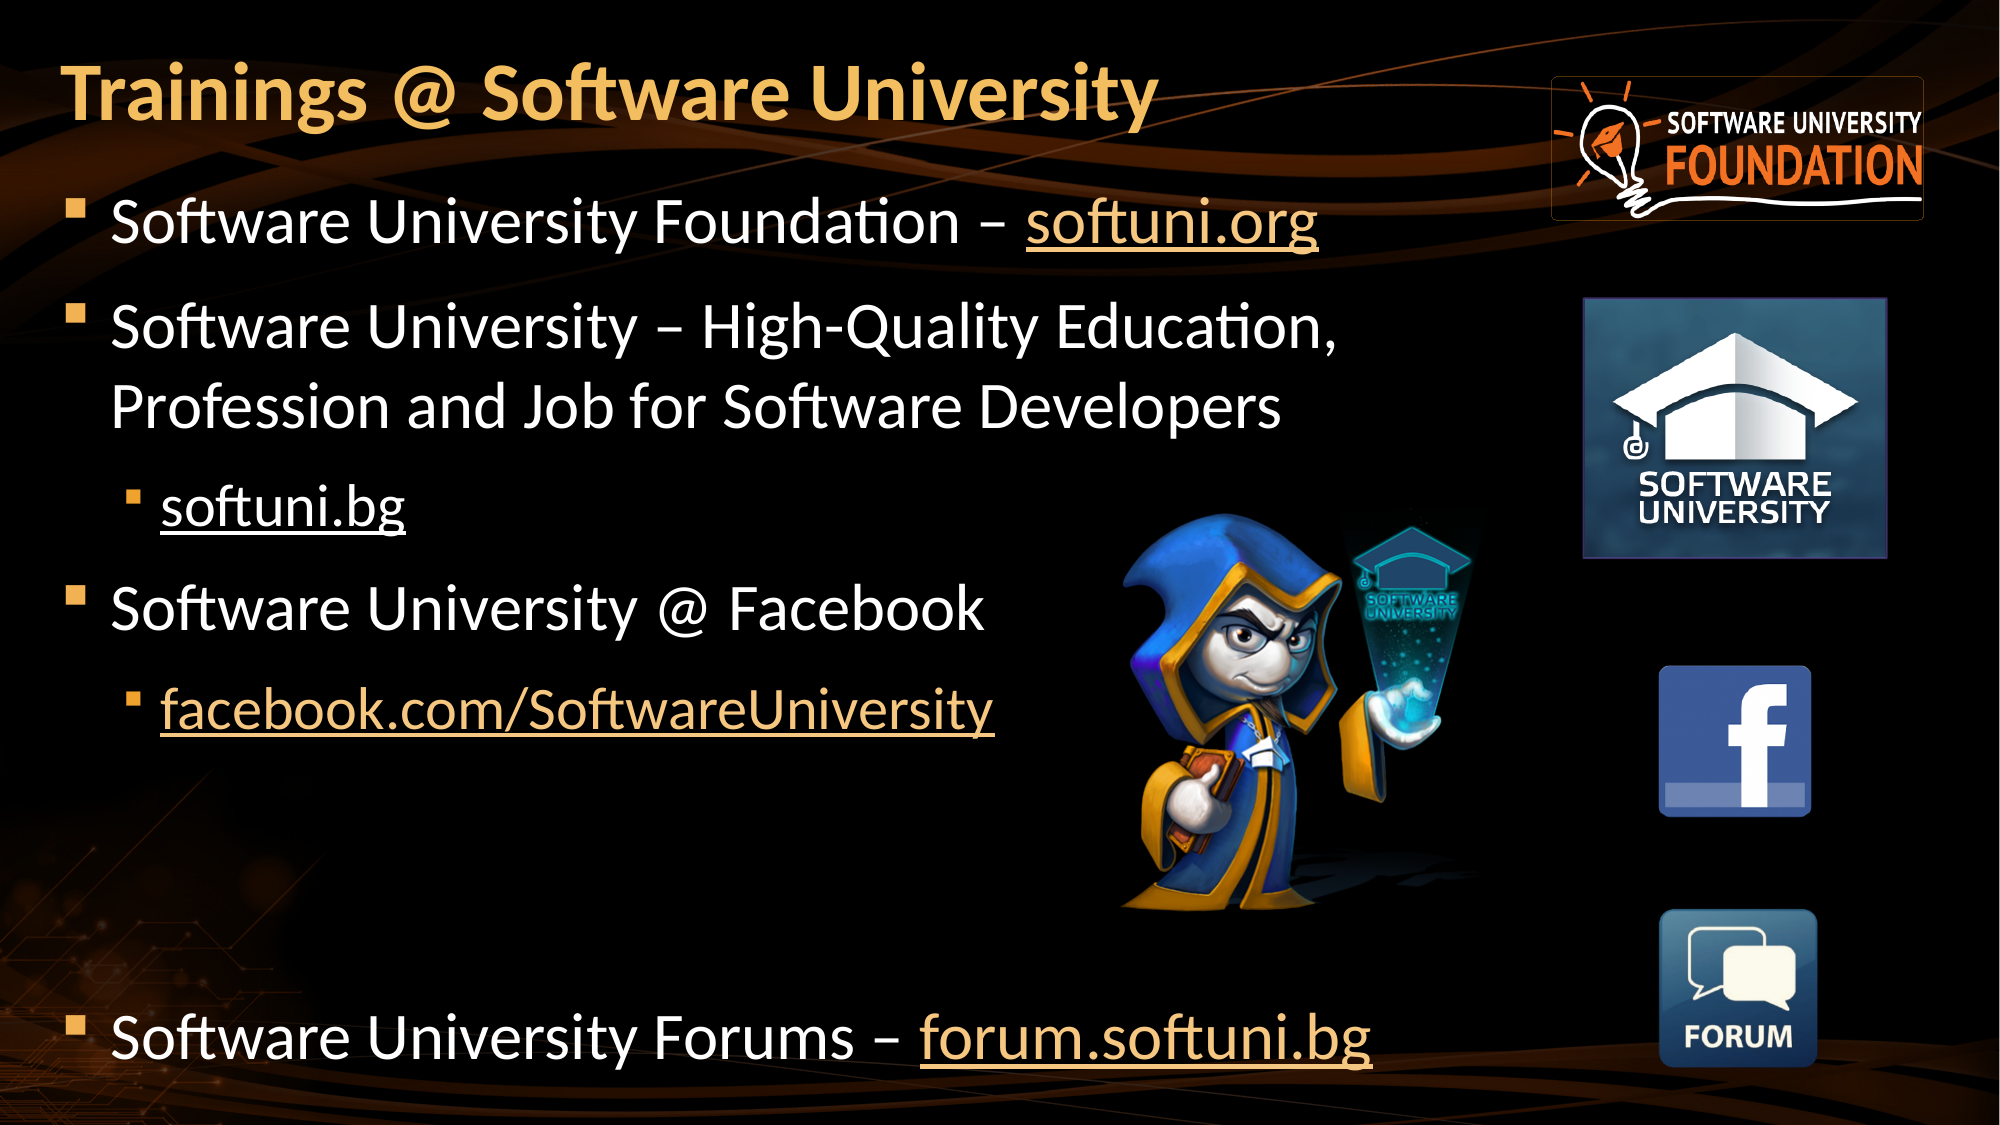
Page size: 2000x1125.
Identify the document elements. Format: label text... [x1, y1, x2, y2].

picture [0, 0, 2000, 1125]
list Software University Foundation – softuni.org Software University – High-Quality Education, Profession and Job for Software Developers softuni.bg Software University @ Facebook facebook.com/SoftwareUniversity Software University Forums – forum.softuni.bg [42, 170, 1591, 1096]
title Trainings @ Software University [42, 16, 1532, 170]
